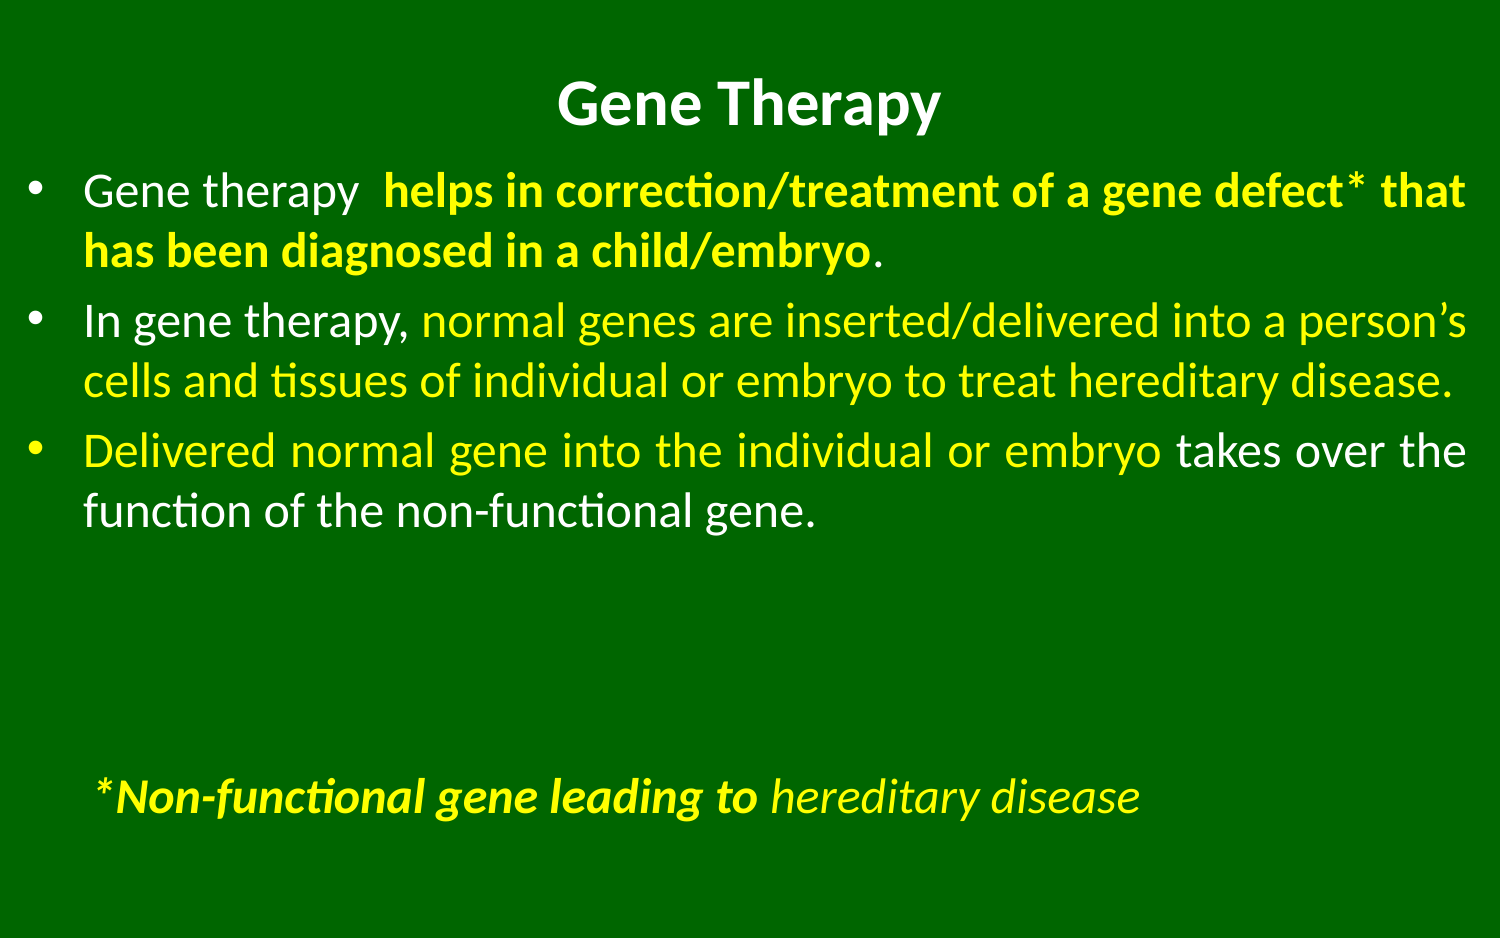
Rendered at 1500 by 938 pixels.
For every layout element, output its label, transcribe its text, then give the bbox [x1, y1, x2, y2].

list Gene therapy helps in correction/treatment of a gene defect* that has been diagnosed in a child/embryo. In gene therapy, normal genes are inserted/delivered into a person’s cells and tissues of individual or embryo to treat hereditary disease. Delivered normal gene into the individual or embryo takes over the function of the non-functional gene. [11, 149, 1483, 893]
text_box *Non-functional gene leading to hereditary disease [75, 756, 1317, 832]
title Gene Therapy [75, 28, 1425, 149]
